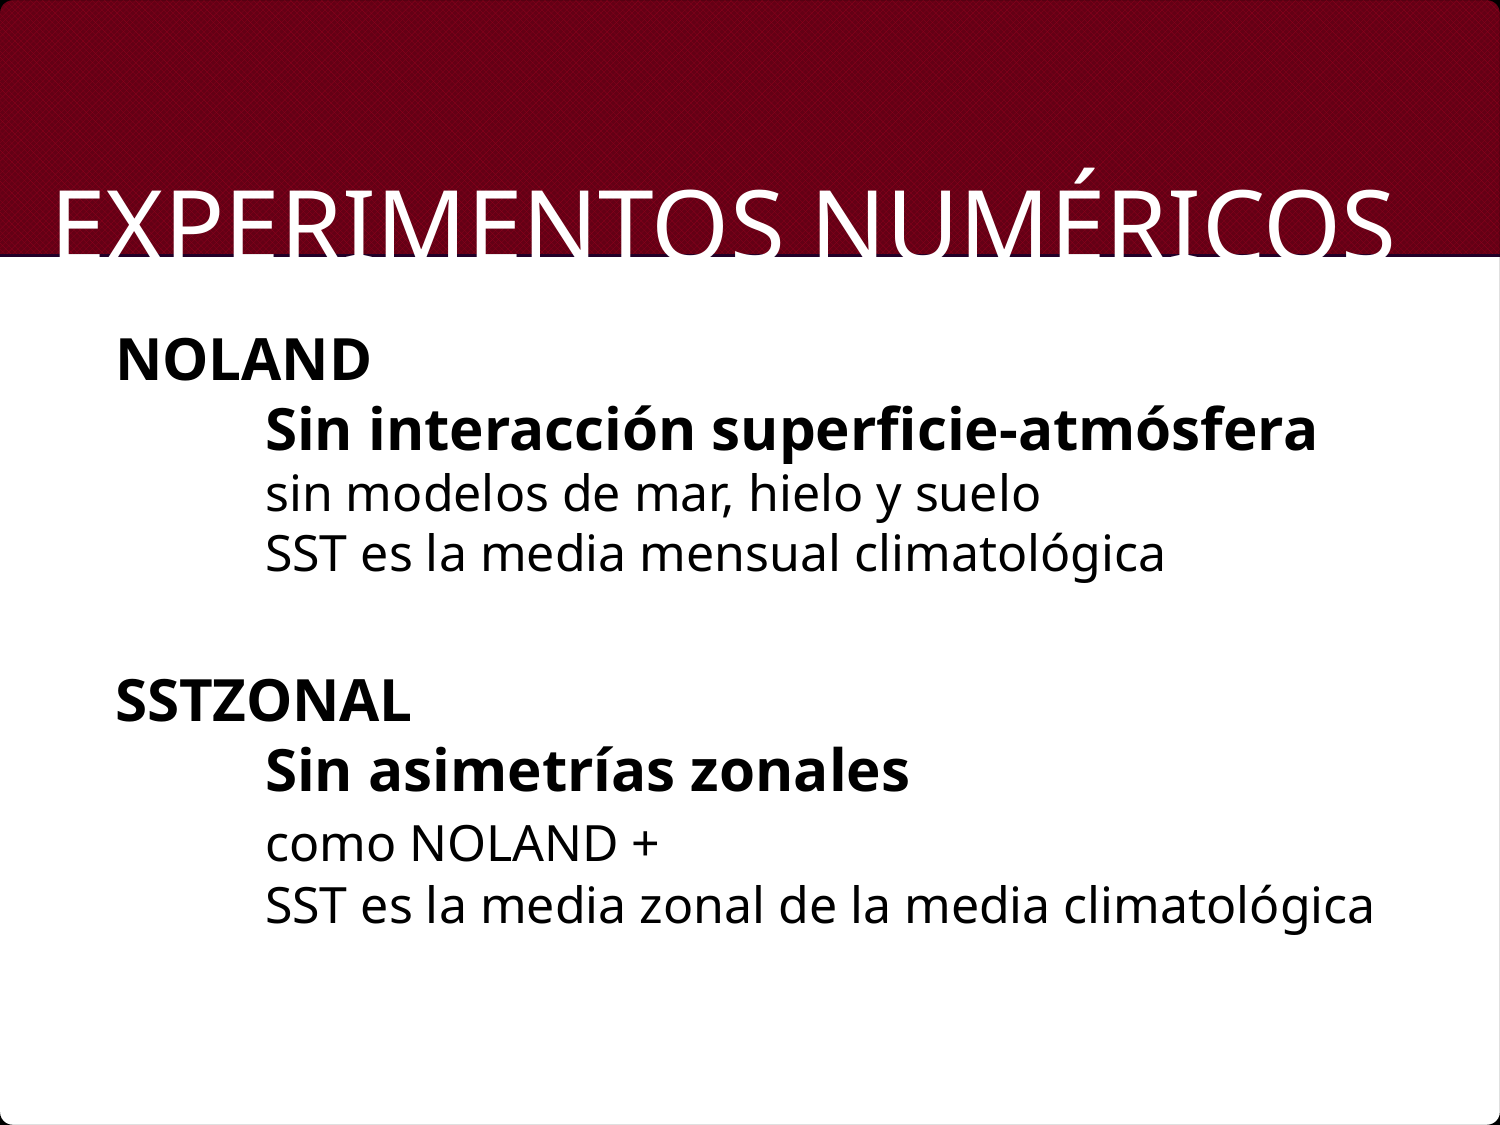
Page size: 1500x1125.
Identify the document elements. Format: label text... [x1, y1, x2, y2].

list Experimentos numéricos [35, 122, 1465, 323]
list NOLAND Sin interacción superficie-atmósfera sin modelos de mar, hielo y suelo SST es la media mensual climatológica SSTZONAL Sin asimetrías zonales como NOLAND + SST es la media zonal de la media climatológica [100, 314, 1412, 968]
